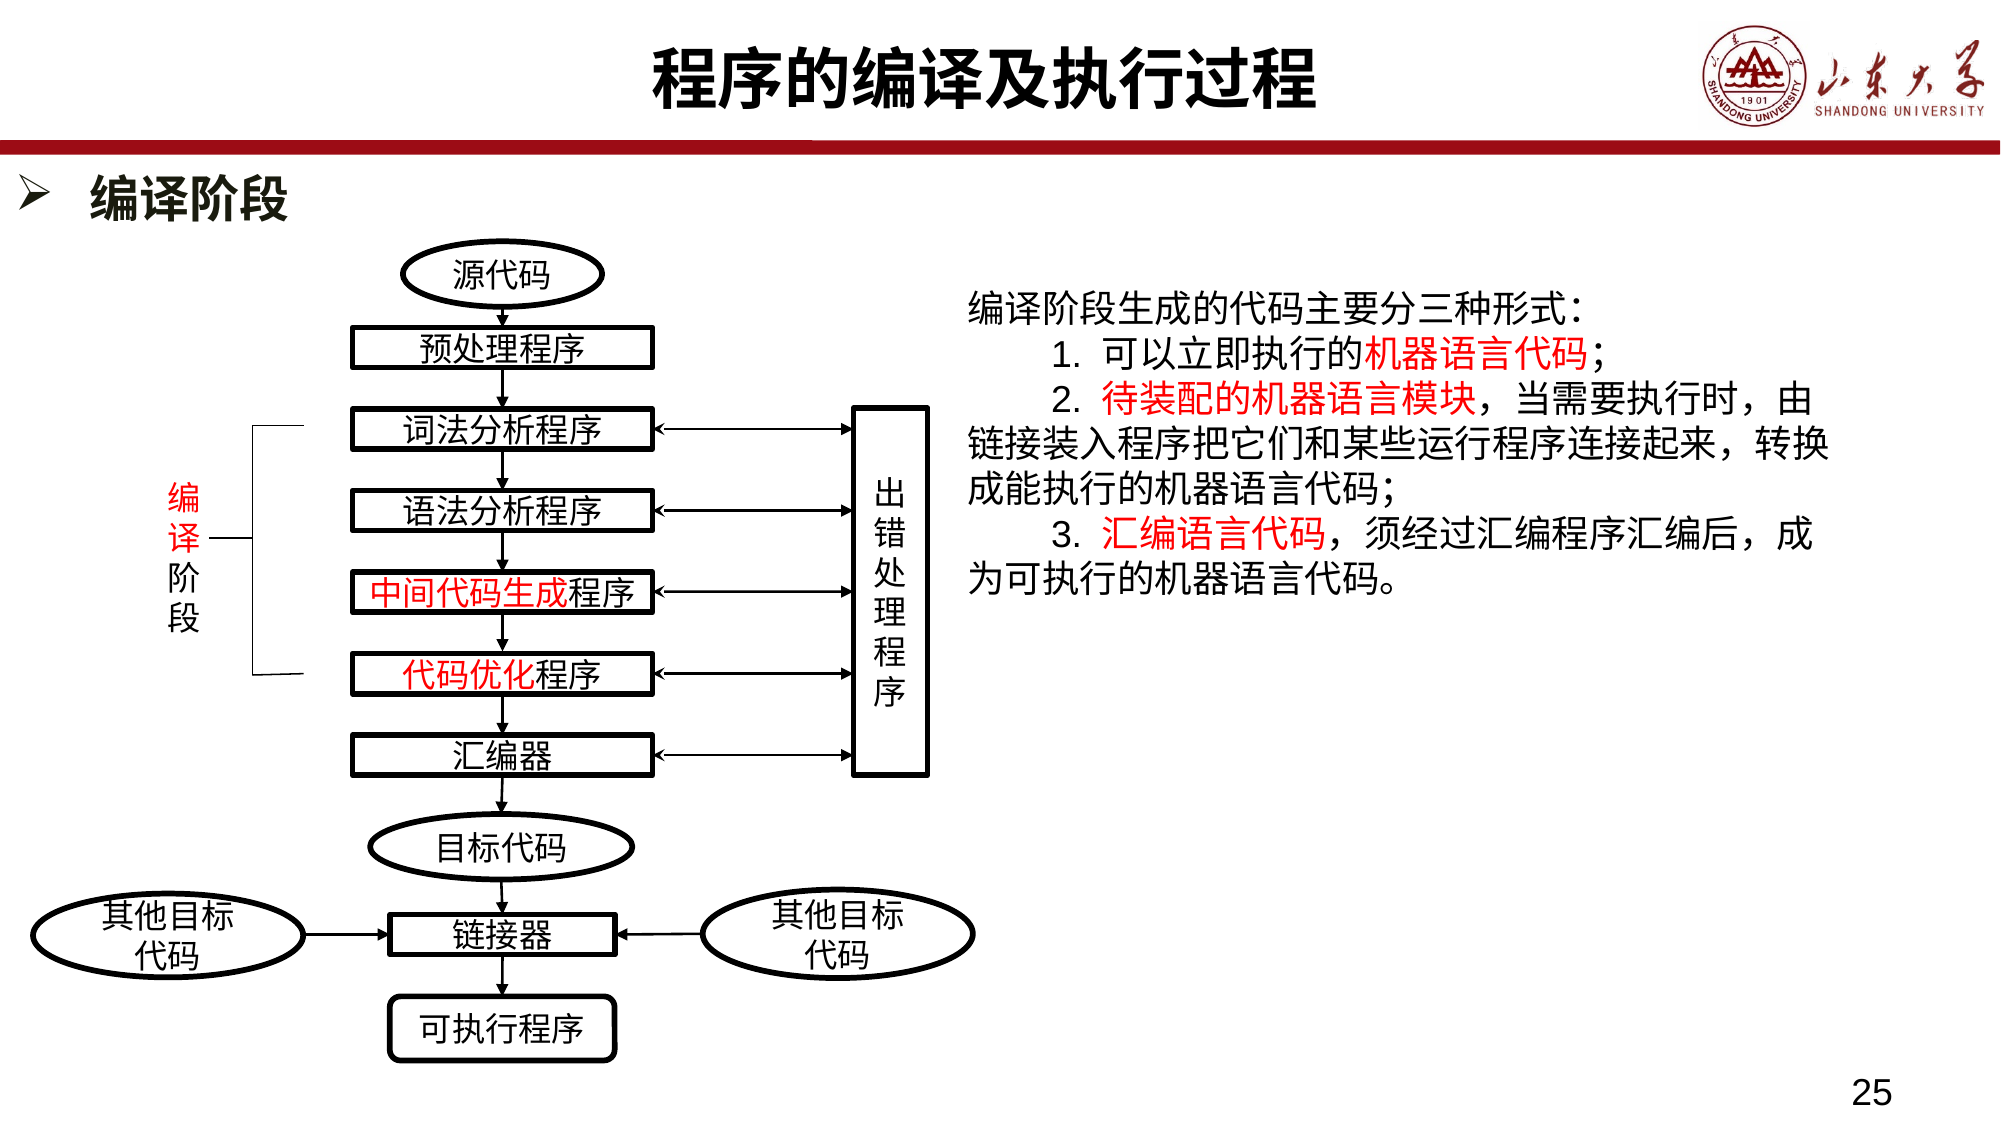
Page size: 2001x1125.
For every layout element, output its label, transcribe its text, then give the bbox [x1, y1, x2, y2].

text_box 编译阶段生成的代码主要分三种形式： 1. 可以立即执行的机器语言代码； 2. 待装配的机器语言模块，当需要执行时，由链接装入程序把它们和某些运行程序连接起来，转换成能执行的机器语言代码； 3. 汇编语言代码，须经过汇编程序汇编后，成为可执行的机器语言代码。 [973, 277, 1851, 608]
title 程序的编译及执行过程 [0, 39, 2000, 152]
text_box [32, 241, 973, 1061]
list 编译阶段 [0, 164, 811, 242]
slide_number 25 [1836, 1060, 2000, 1125]
picture [1698, 21, 1810, 39]
